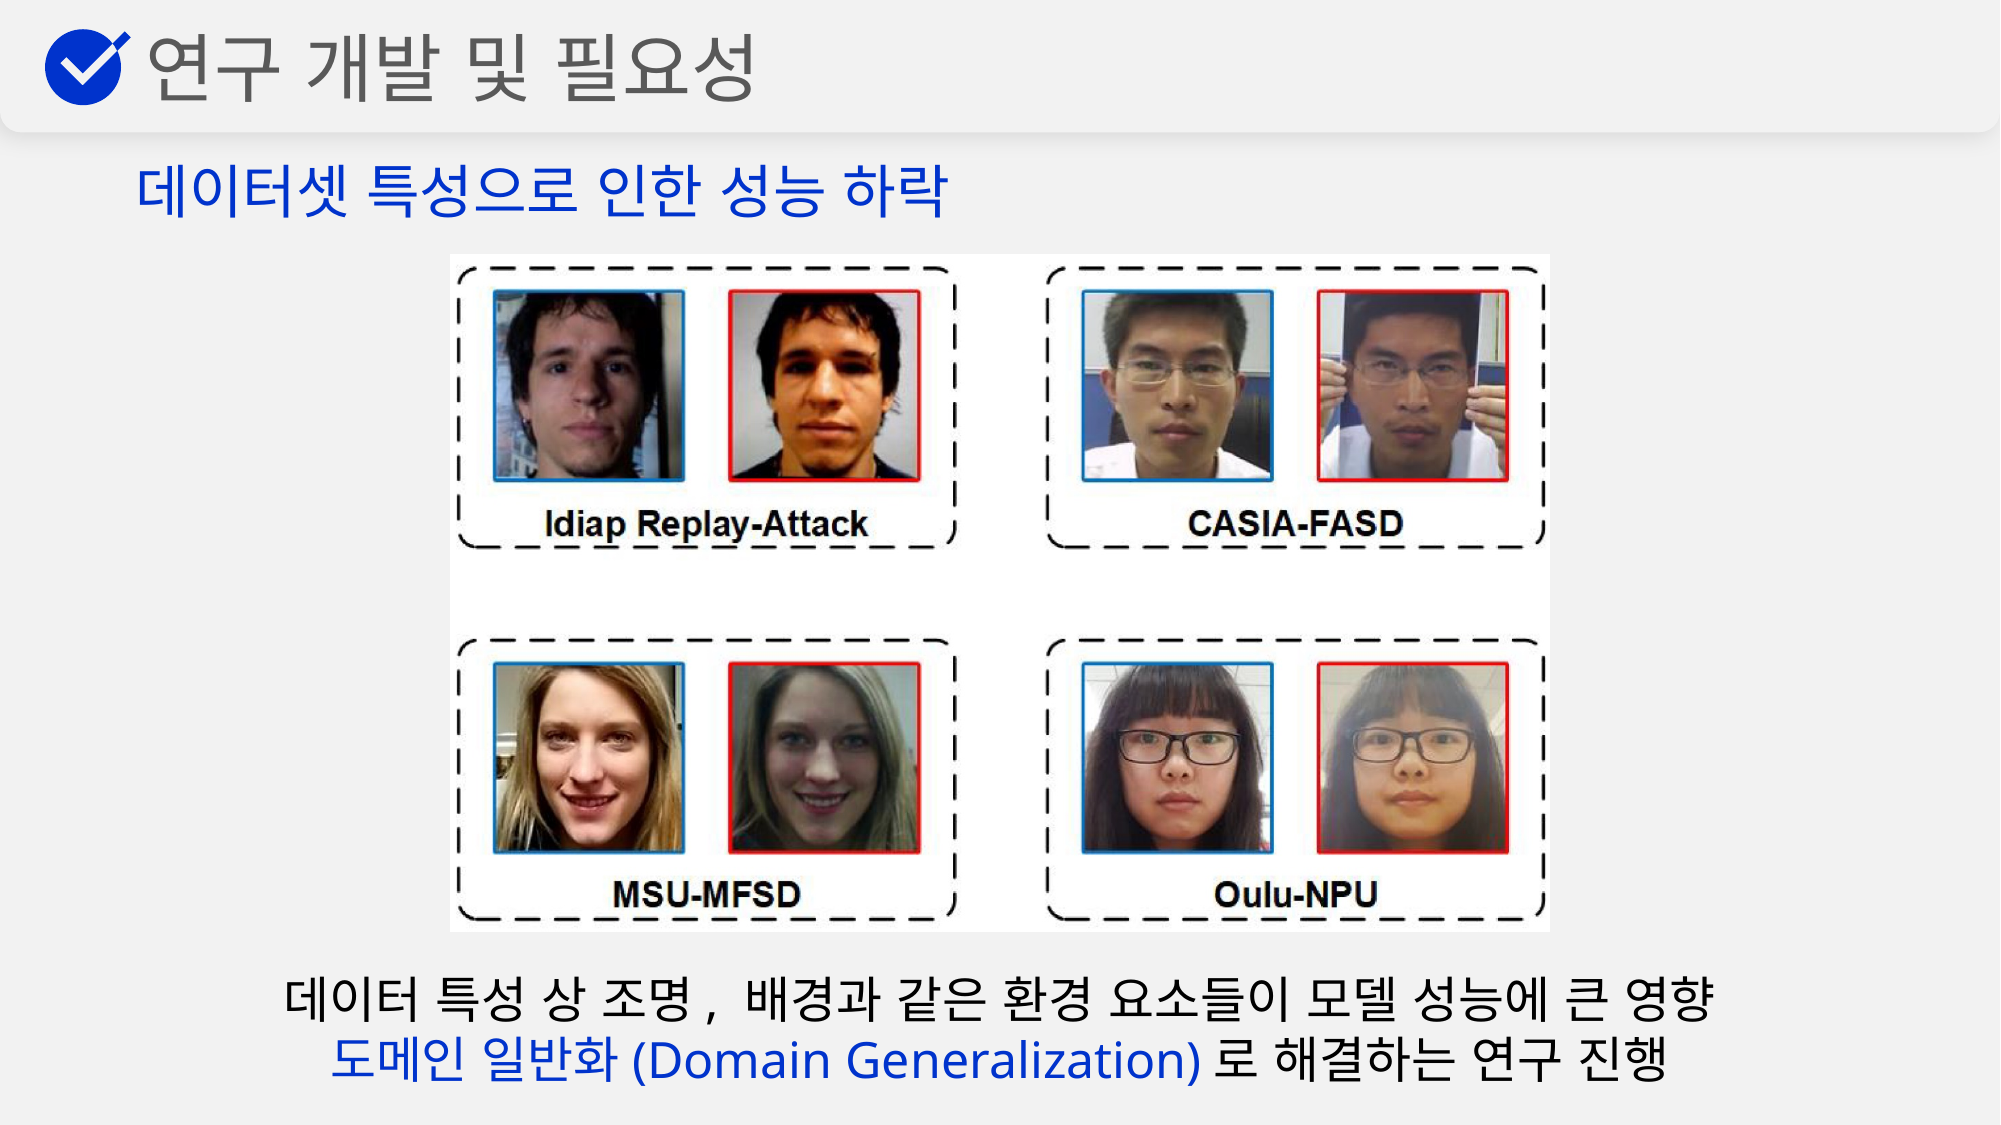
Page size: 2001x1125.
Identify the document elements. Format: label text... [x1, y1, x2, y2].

text_box 데이터 특성 상 조명, 배경과 같은 환경 요소들이 모델 성능에 큰 영향 도메인 일반화(Domain Generalization)로 해결하는 연구 진행 [0, 961, 2000, 1096]
text_box 데이터셋 특성으로 인한 성능 하락 [121, 147, 1256, 233]
text_box [0, 0, 2000, 134]
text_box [45, 29, 131, 106]
text_box 연구 개발 및 필요성 [130, 14, 1109, 119]
picture [450, 254, 1550, 932]
